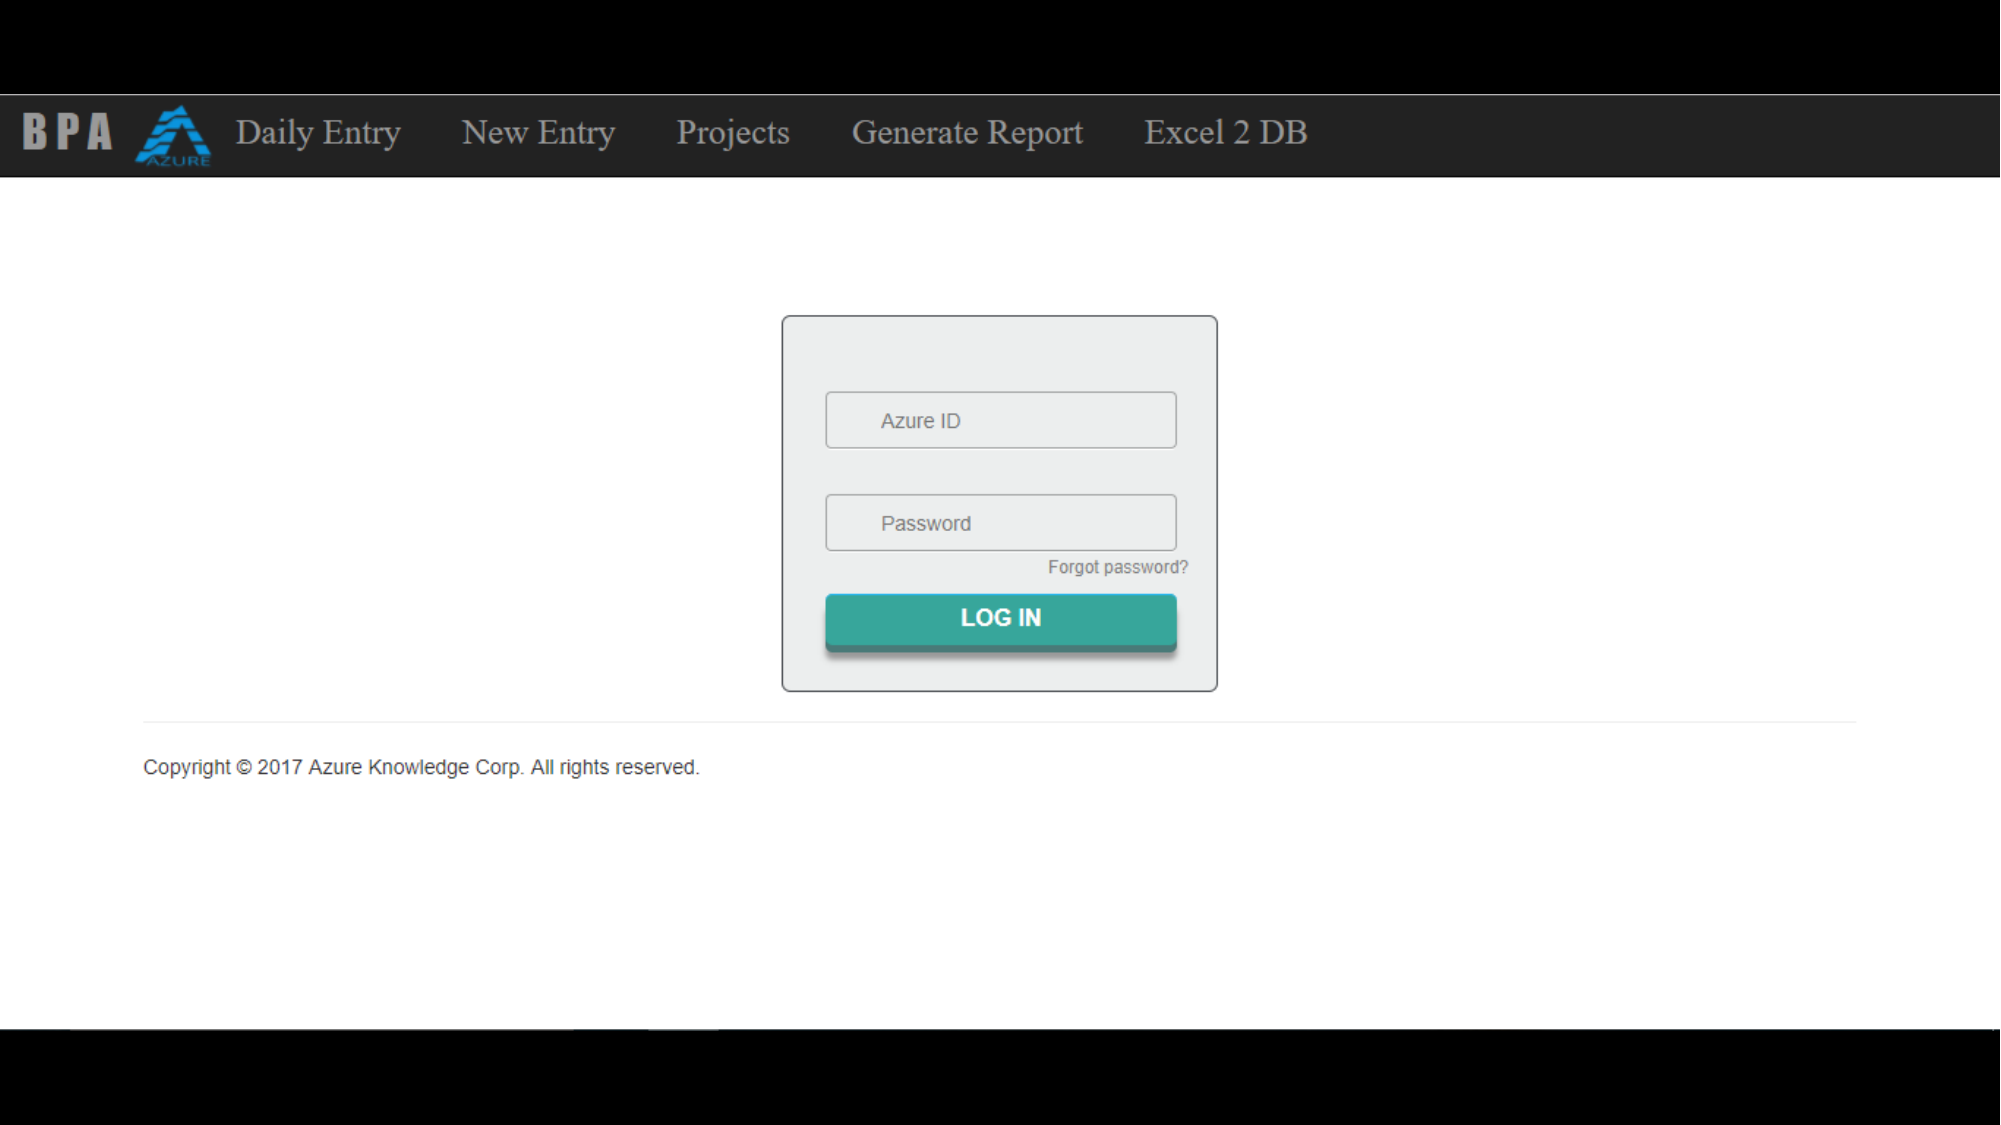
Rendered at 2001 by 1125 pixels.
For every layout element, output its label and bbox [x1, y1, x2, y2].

picture [0, 94, 2000, 1031]
